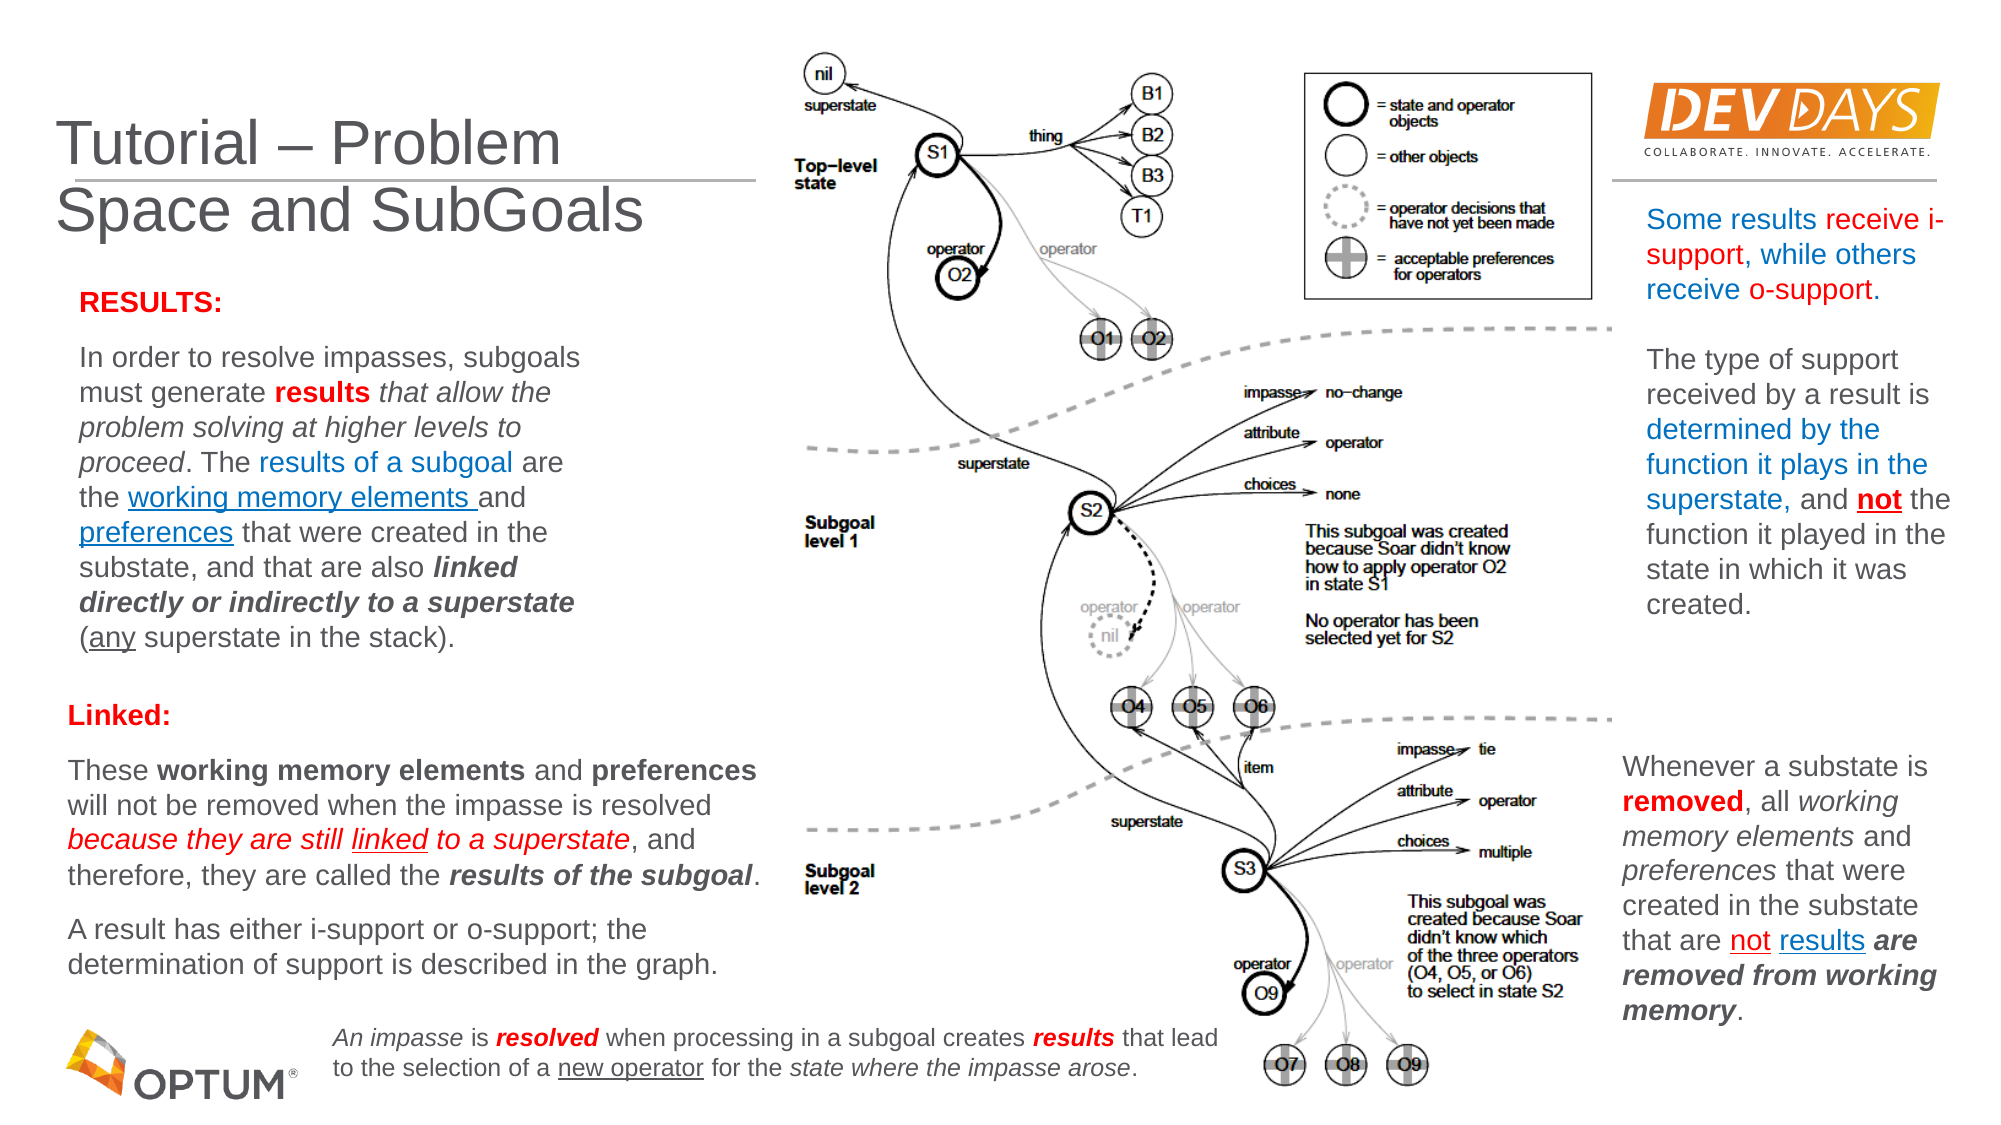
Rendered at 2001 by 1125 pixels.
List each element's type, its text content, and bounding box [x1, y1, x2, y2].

text_box Linked: These working memory elements and preferences will not be removed when the impasse is resolved because they are still linked to a superstate, and therefore, they are called the results of the subgoal. A result has either i-support or o-support; the determination of support is described in the graph. [52, 688, 756, 988]
picture [756, 25, 1612, 1103]
text_box Tutorial – Problem Space and SubGoals [55, 136, 727, 246]
text_box RESULTS: In order to resolve impasses, subgoals must generate results that allow the problem solving at higher levels to proceed. The results of a subgoal are the working memory elements and preferences that were created in the substate, and that are also linked directly or indirectly to a superstate (any superstate in the stack). [64, 276, 597, 661]
text_box Some results receive i-support, while others receive o-support. The type of support received by a result is determined by the function it plays in the superstate, and not the function it played in the state in which it was created. [1631, 193, 1972, 628]
picture [64, 1027, 299, 1101]
text_box Whenever a substate is removed, all working memory elements and preferences that were created in the substate that are not results are removed from working memory. [1611, 739, 1953, 1034]
text_box An impasse is resolved when processing in a subgoal creates results that lead to the selection of a new operator for the state where the impasse arose. [318, 1014, 756, 1090]
